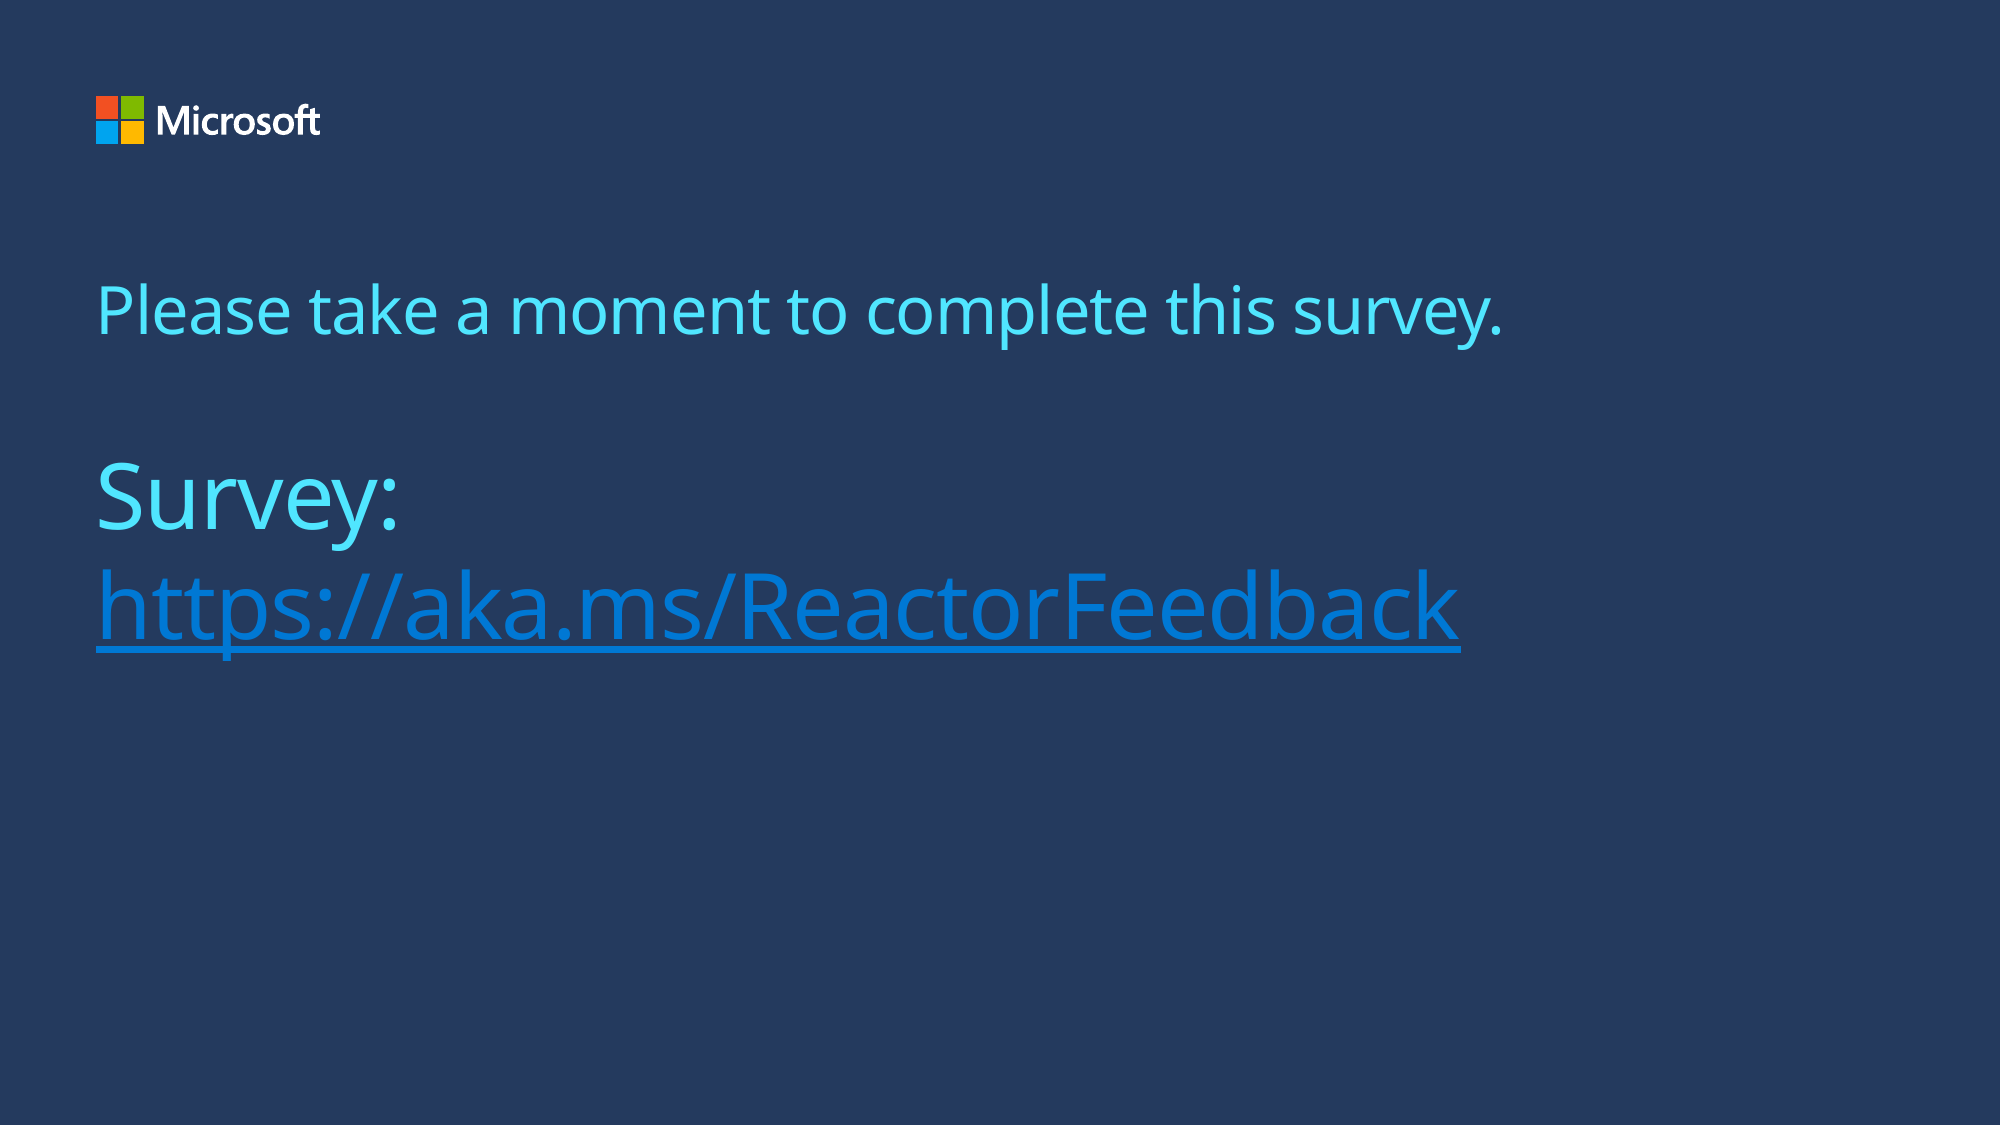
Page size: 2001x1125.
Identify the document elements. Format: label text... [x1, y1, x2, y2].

title Please take a moment to complete this survey. Survey: https://aka.ms/ReactorFeedback [95, 389, 1596, 763]
